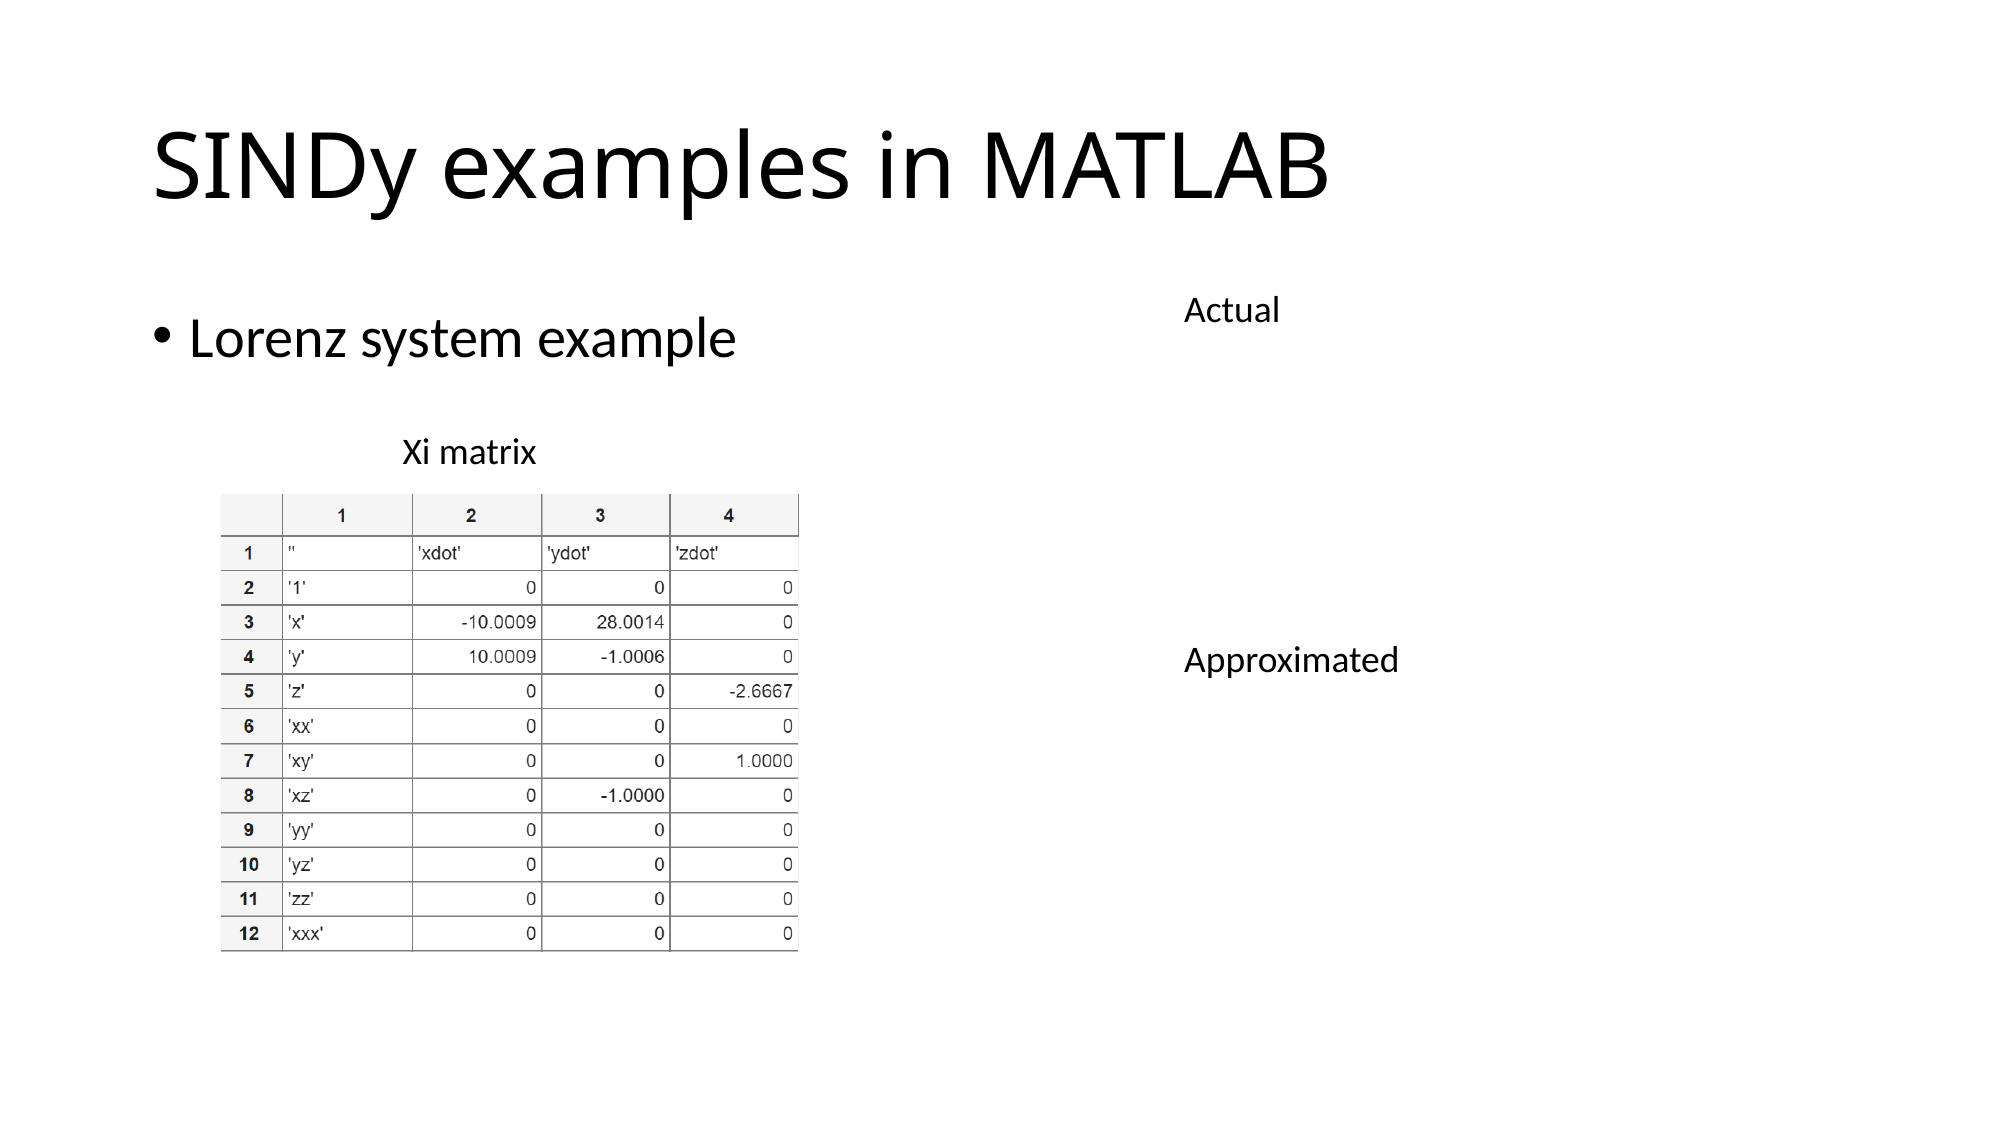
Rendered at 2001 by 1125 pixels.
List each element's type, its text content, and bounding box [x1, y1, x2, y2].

picture [221, 494, 799, 952]
text_box Xi matrix [387, 419, 614, 494]
list Lorenz system example [137, 299, 1863, 1014]
title SINDy examples in MATLAB [137, 59, 1863, 278]
